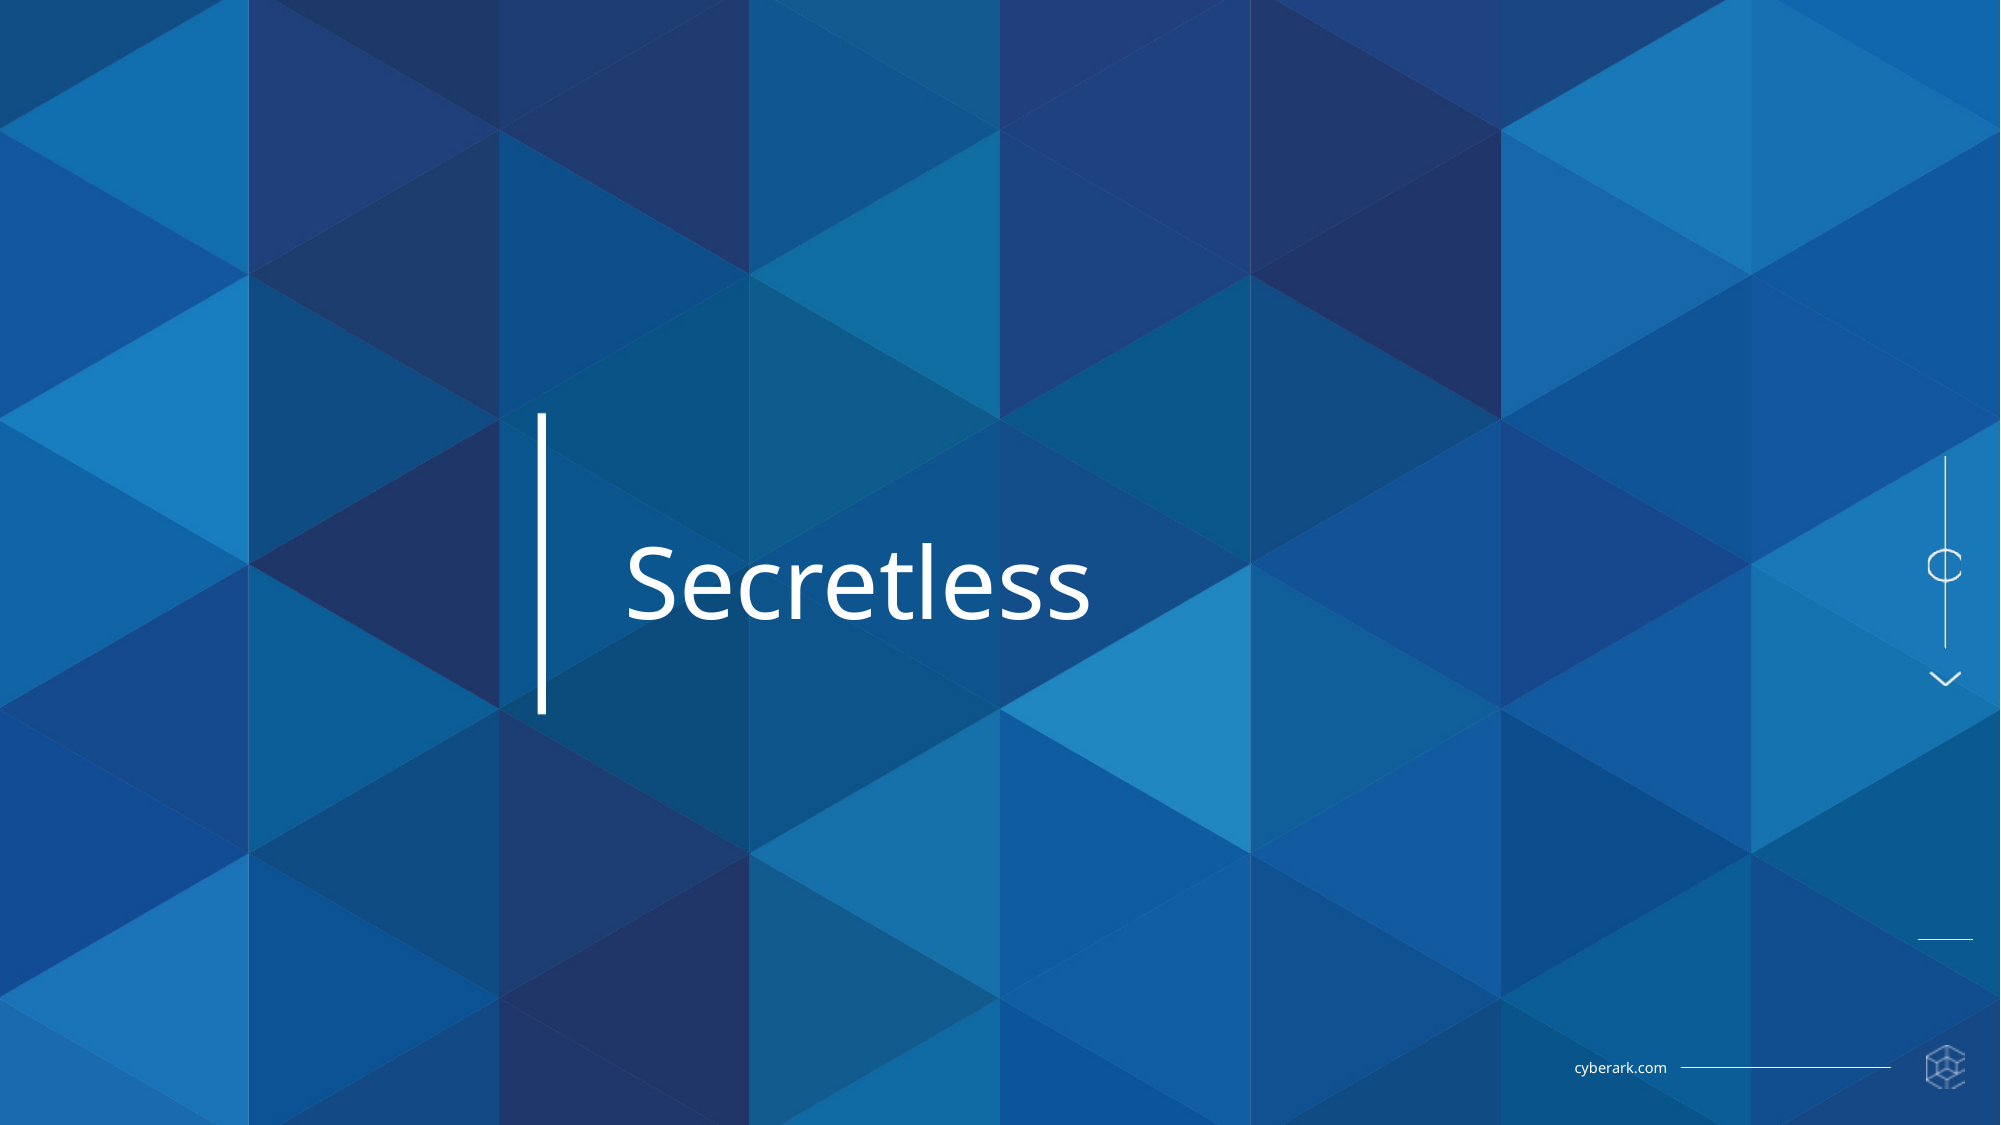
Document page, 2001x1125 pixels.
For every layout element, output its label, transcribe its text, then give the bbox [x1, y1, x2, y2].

picture [0, 0, 2000, 1125]
title Secretless [624, 494, 1716, 634]
